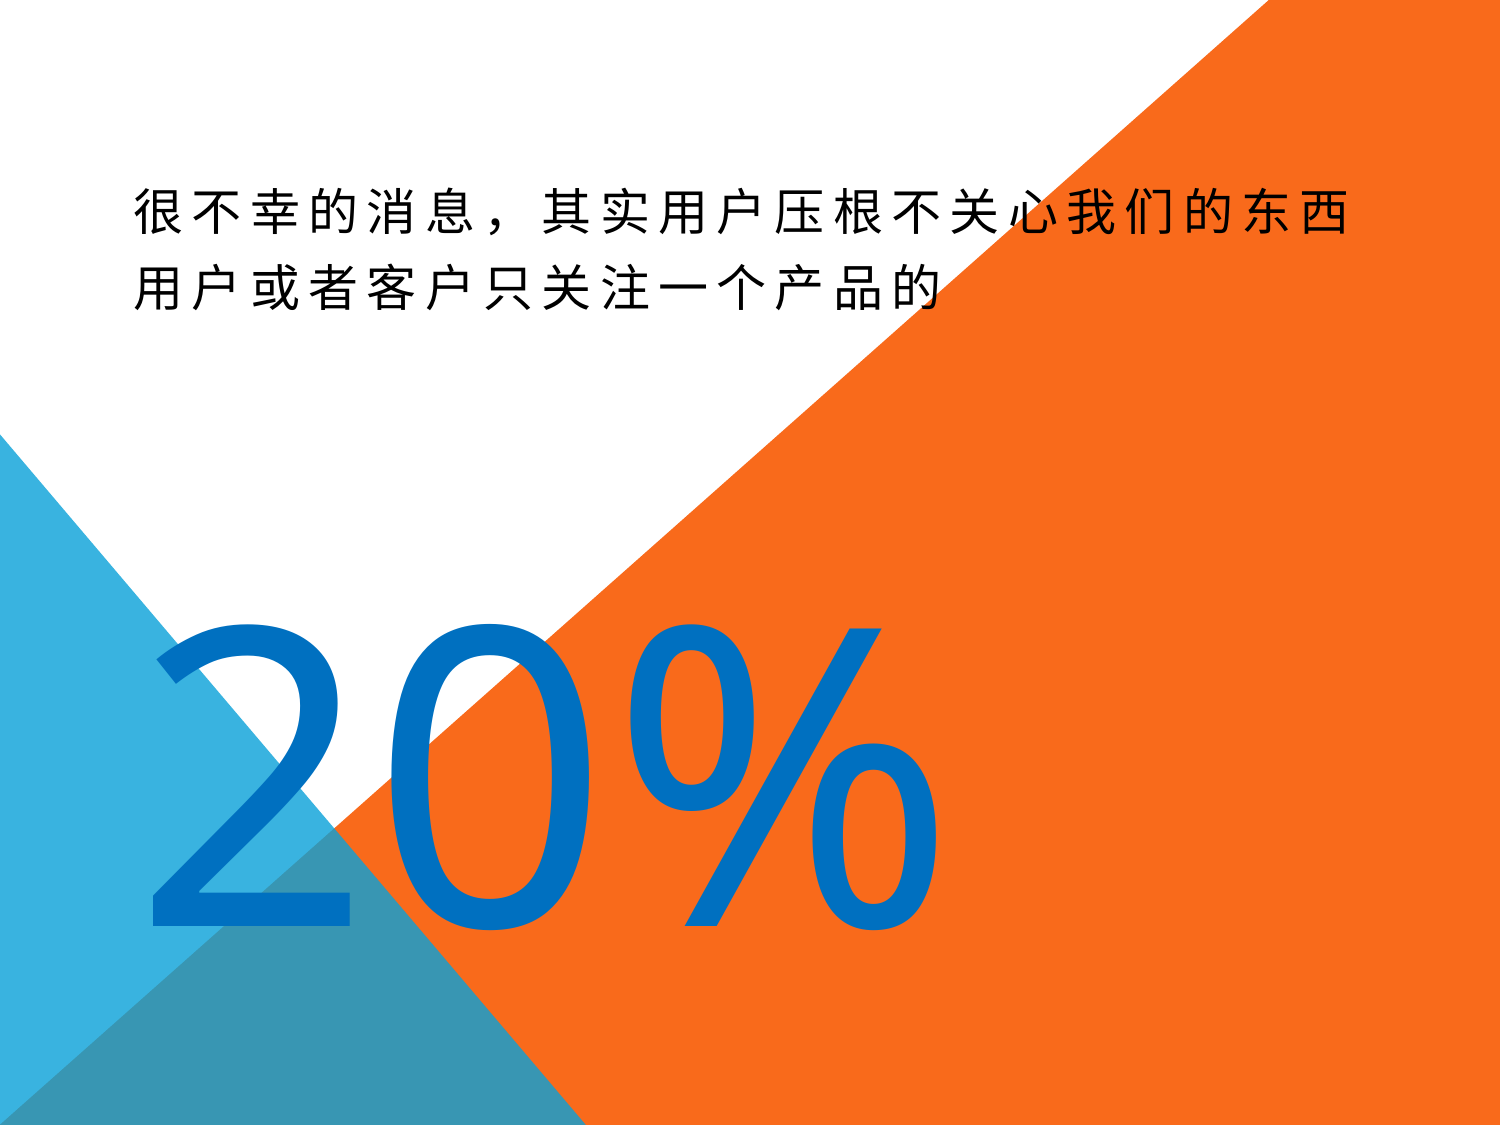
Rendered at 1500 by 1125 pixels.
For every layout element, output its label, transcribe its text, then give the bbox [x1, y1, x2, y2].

list 很不幸的消息，其实用户压根不关心我们的东西 用户或者客户只关注一个产品的 [118, 172, 1394, 315]
title 20% [118, 315, 1394, 1012]
